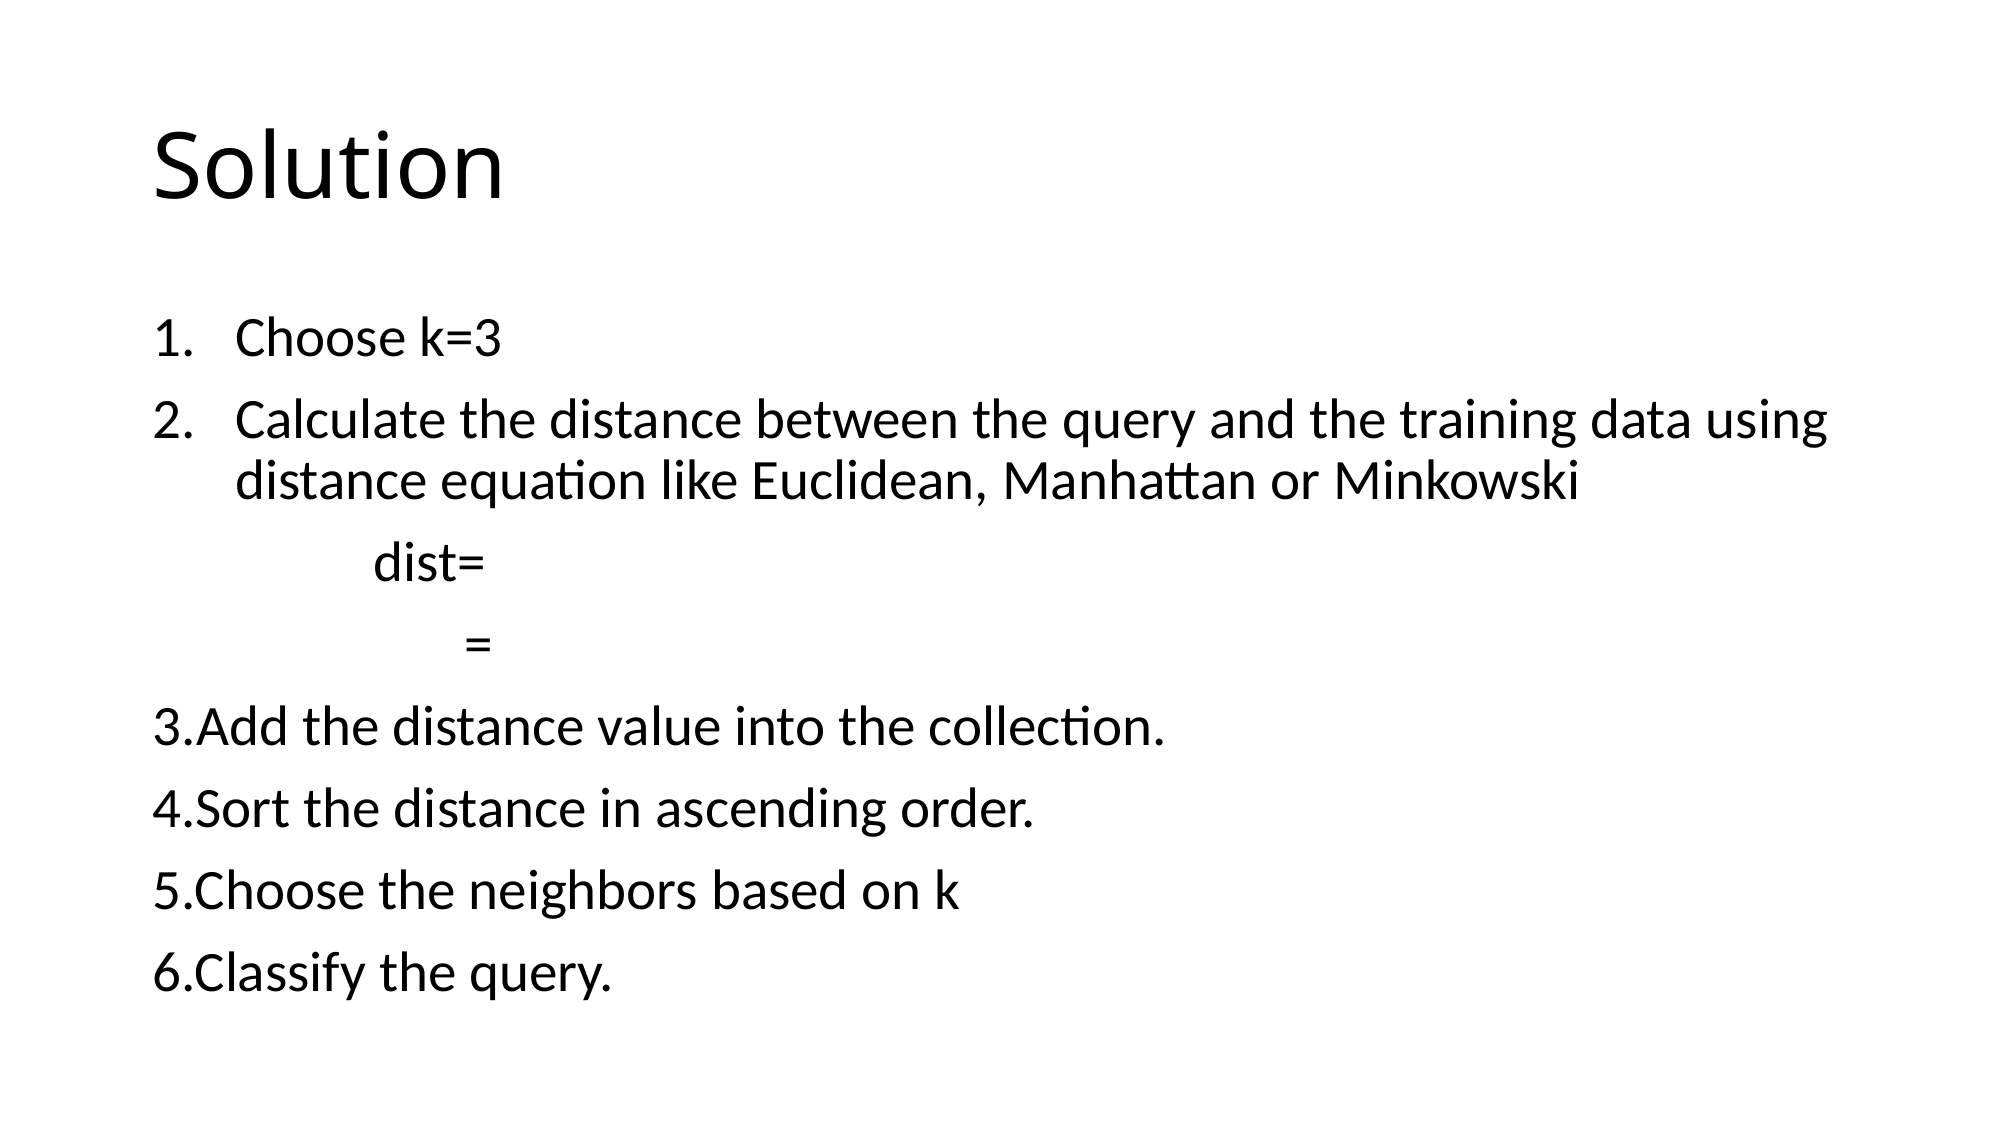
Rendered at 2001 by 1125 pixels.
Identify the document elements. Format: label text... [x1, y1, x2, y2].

title Solution [137, 59, 1863, 278]
